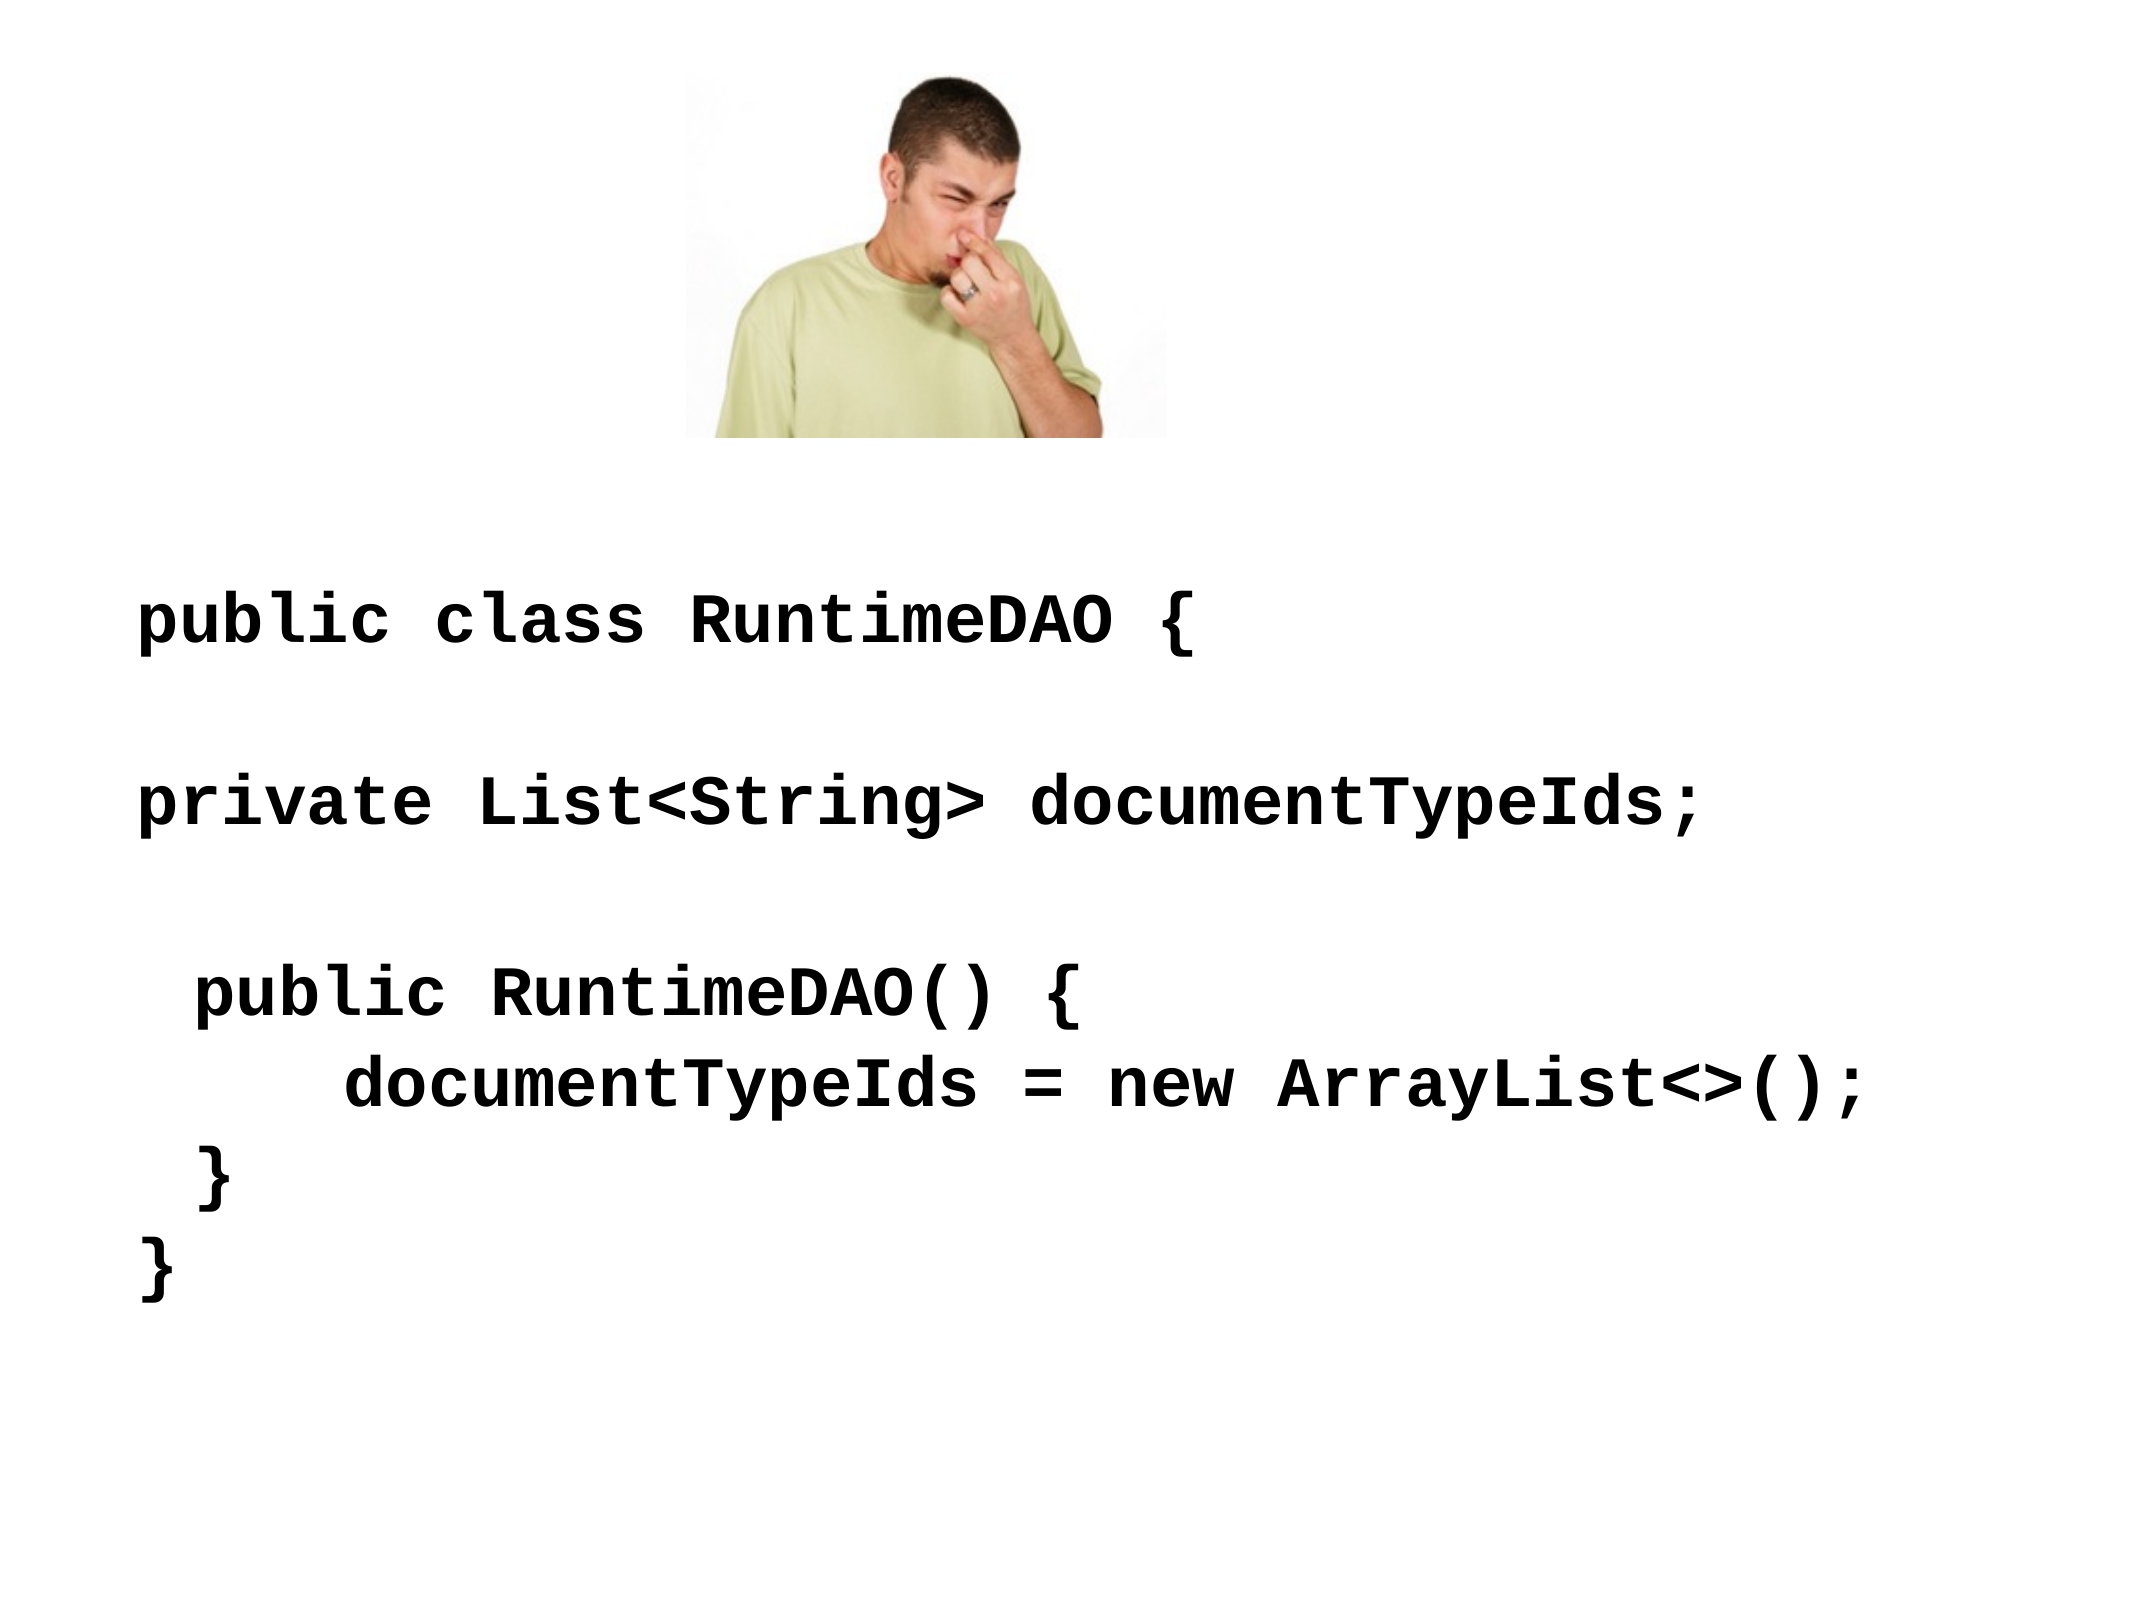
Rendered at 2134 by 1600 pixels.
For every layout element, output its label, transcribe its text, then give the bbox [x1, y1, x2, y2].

list public class RuntimeDAO { private List<String> documentTypeIds; public RuntimeDAO() { documentTypeIds = new ArrayList<>(); } } [125, 469, 2047, 1341]
picture [686, 72, 1167, 438]
